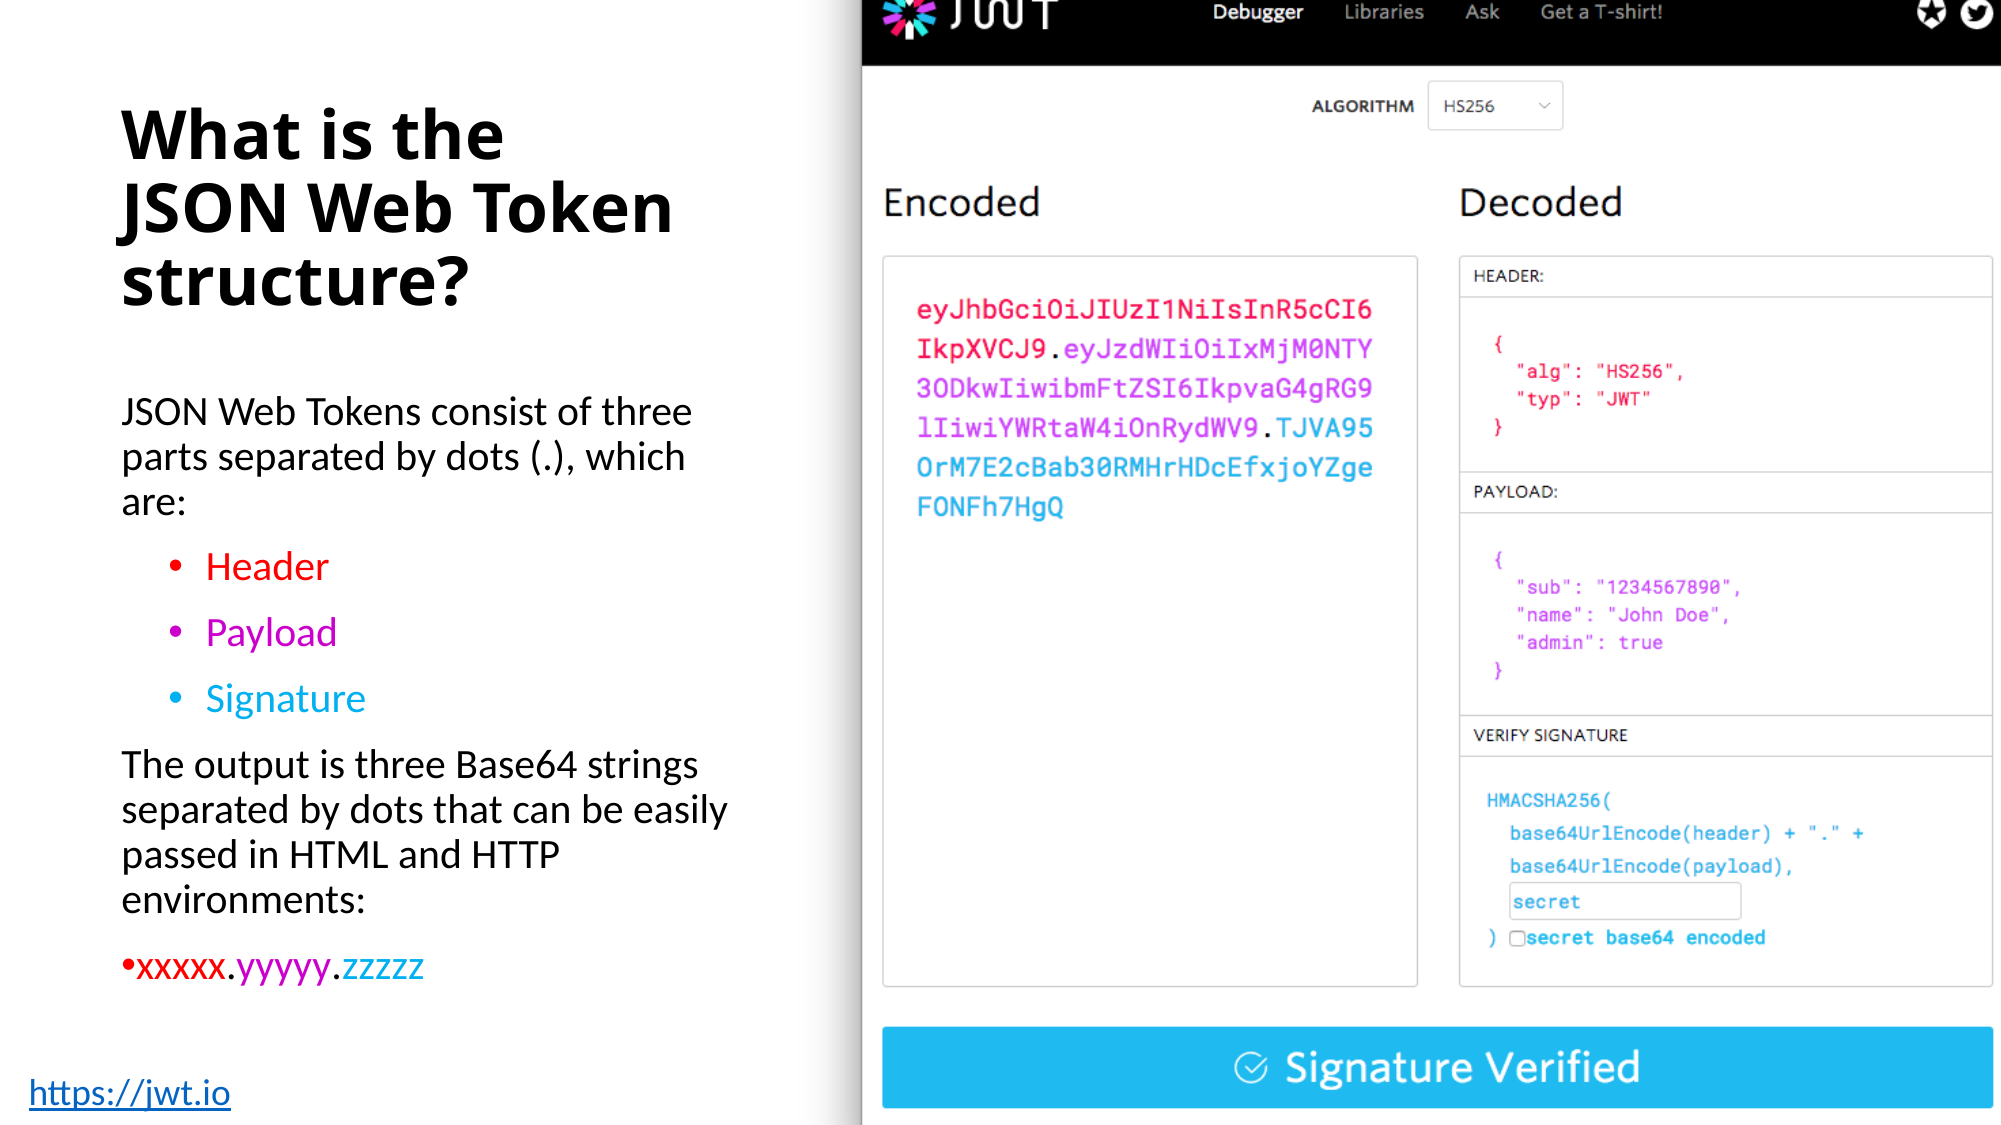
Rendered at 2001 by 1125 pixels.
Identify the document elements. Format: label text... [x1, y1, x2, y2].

text_box https://jwt.io [0, 1060, 246, 1121]
text_box JSON Web Tokens consist of three parts separated by dots (.), which are: Header Payload Signature The output is three Base64 strings separated by dots that can be easily passed in HTML and HTTP environments: xxxxx.yyyyy.zzzzz [106, 381, 760, 1021]
picture [786, 0, 2001, 1125]
title What is the JSON Web Token structure? [106, 72, 706, 348]
